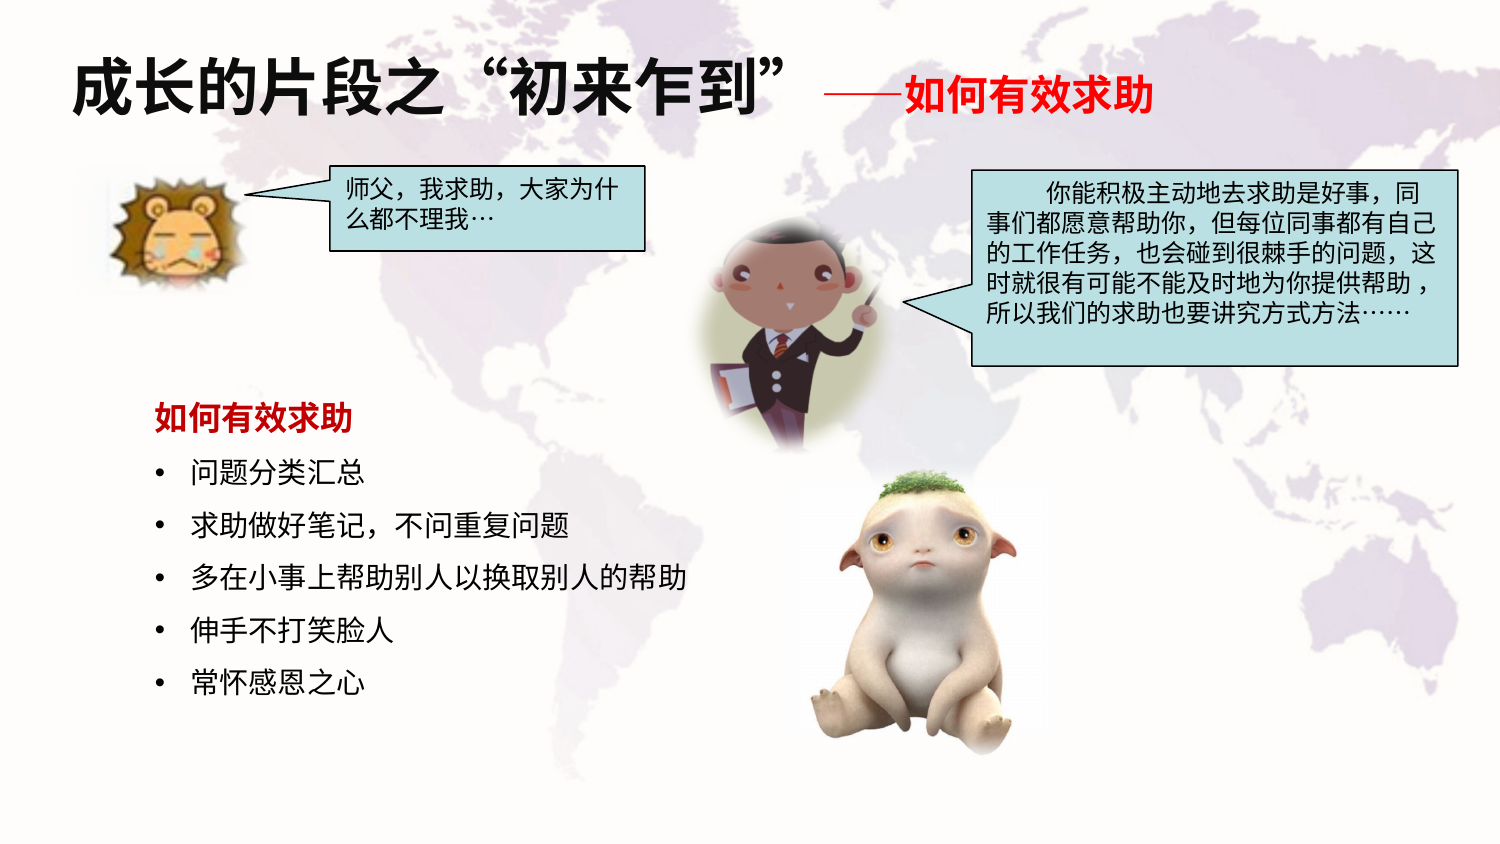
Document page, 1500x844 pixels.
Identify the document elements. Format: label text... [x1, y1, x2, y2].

title 成长的片段之“初来乍到”——如何有效求助 [59, 41, 1384, 129]
text_box 你能积极主动地去求助是好事，同事们都愿意帮助你，但每位同事都有自己的工作任务，也会碰到很棘手的问题，这时就很有可能不能及时地为你提供帮助 ，所以我们的求助也要讲究方式方法…… [908, 170, 1458, 367]
text_box 师父，我求助，大家为什么都不理我… [257, 166, 645, 251]
picture [0, 0, 1500, 844]
text_box 如何有效求助 问题分类汇总 求助做好笔记，不问重复问题 多在小事上帮助别人以换取别人的帮助 伸手不打笑脸人 常怀感恩之心 [139, 389, 761, 747]
text_box 如何有效求助 问题分类汇总 求助做好笔记，不问重复问题 多在小事上帮助别人以换取别人的帮助 伸手不打笑脸人 常怀感恩之心 [908, 389, 1246, 747]
